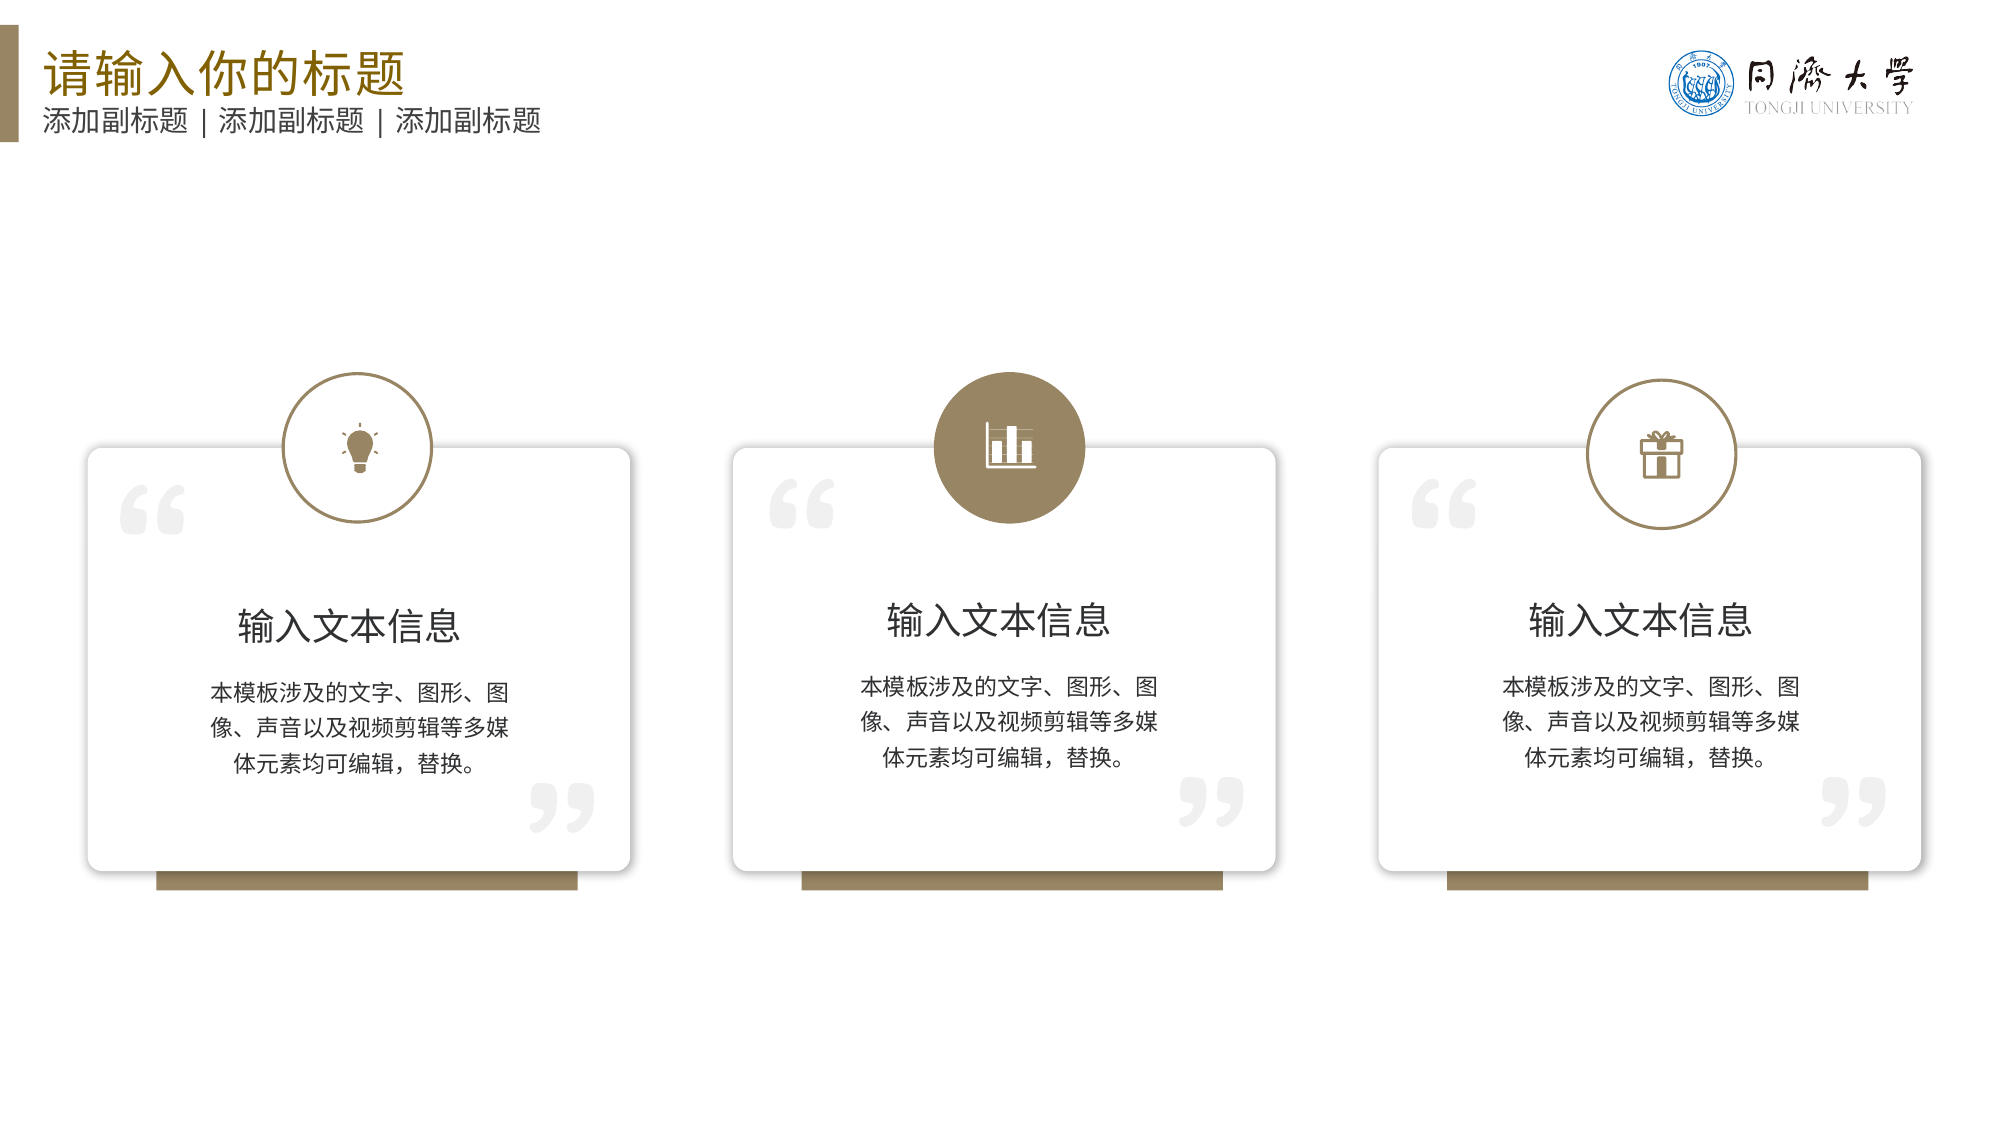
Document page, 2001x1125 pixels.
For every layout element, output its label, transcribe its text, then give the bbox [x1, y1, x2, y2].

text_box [1378, 447, 1922, 891]
picture [1652, 12, 1930, 154]
text_box [1639, 430, 1684, 447]
text_box [934, 372, 1085, 447]
text_box [282, 372, 433, 447]
text_box [1586, 379, 1737, 447]
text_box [733, 447, 1276, 891]
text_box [839, 589, 1180, 777]
text_box [346, 430, 374, 447]
text_box 添加副标题|添加副标题|添加副标题 [27, 94, 689, 145]
text_box [0, 24, 20, 143]
text_box [985, 421, 1033, 447]
text_box 请输入你的标题 [27, 23, 649, 94]
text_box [190, 595, 530, 783]
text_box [87, 447, 631, 891]
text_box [1481, 589, 1822, 777]
